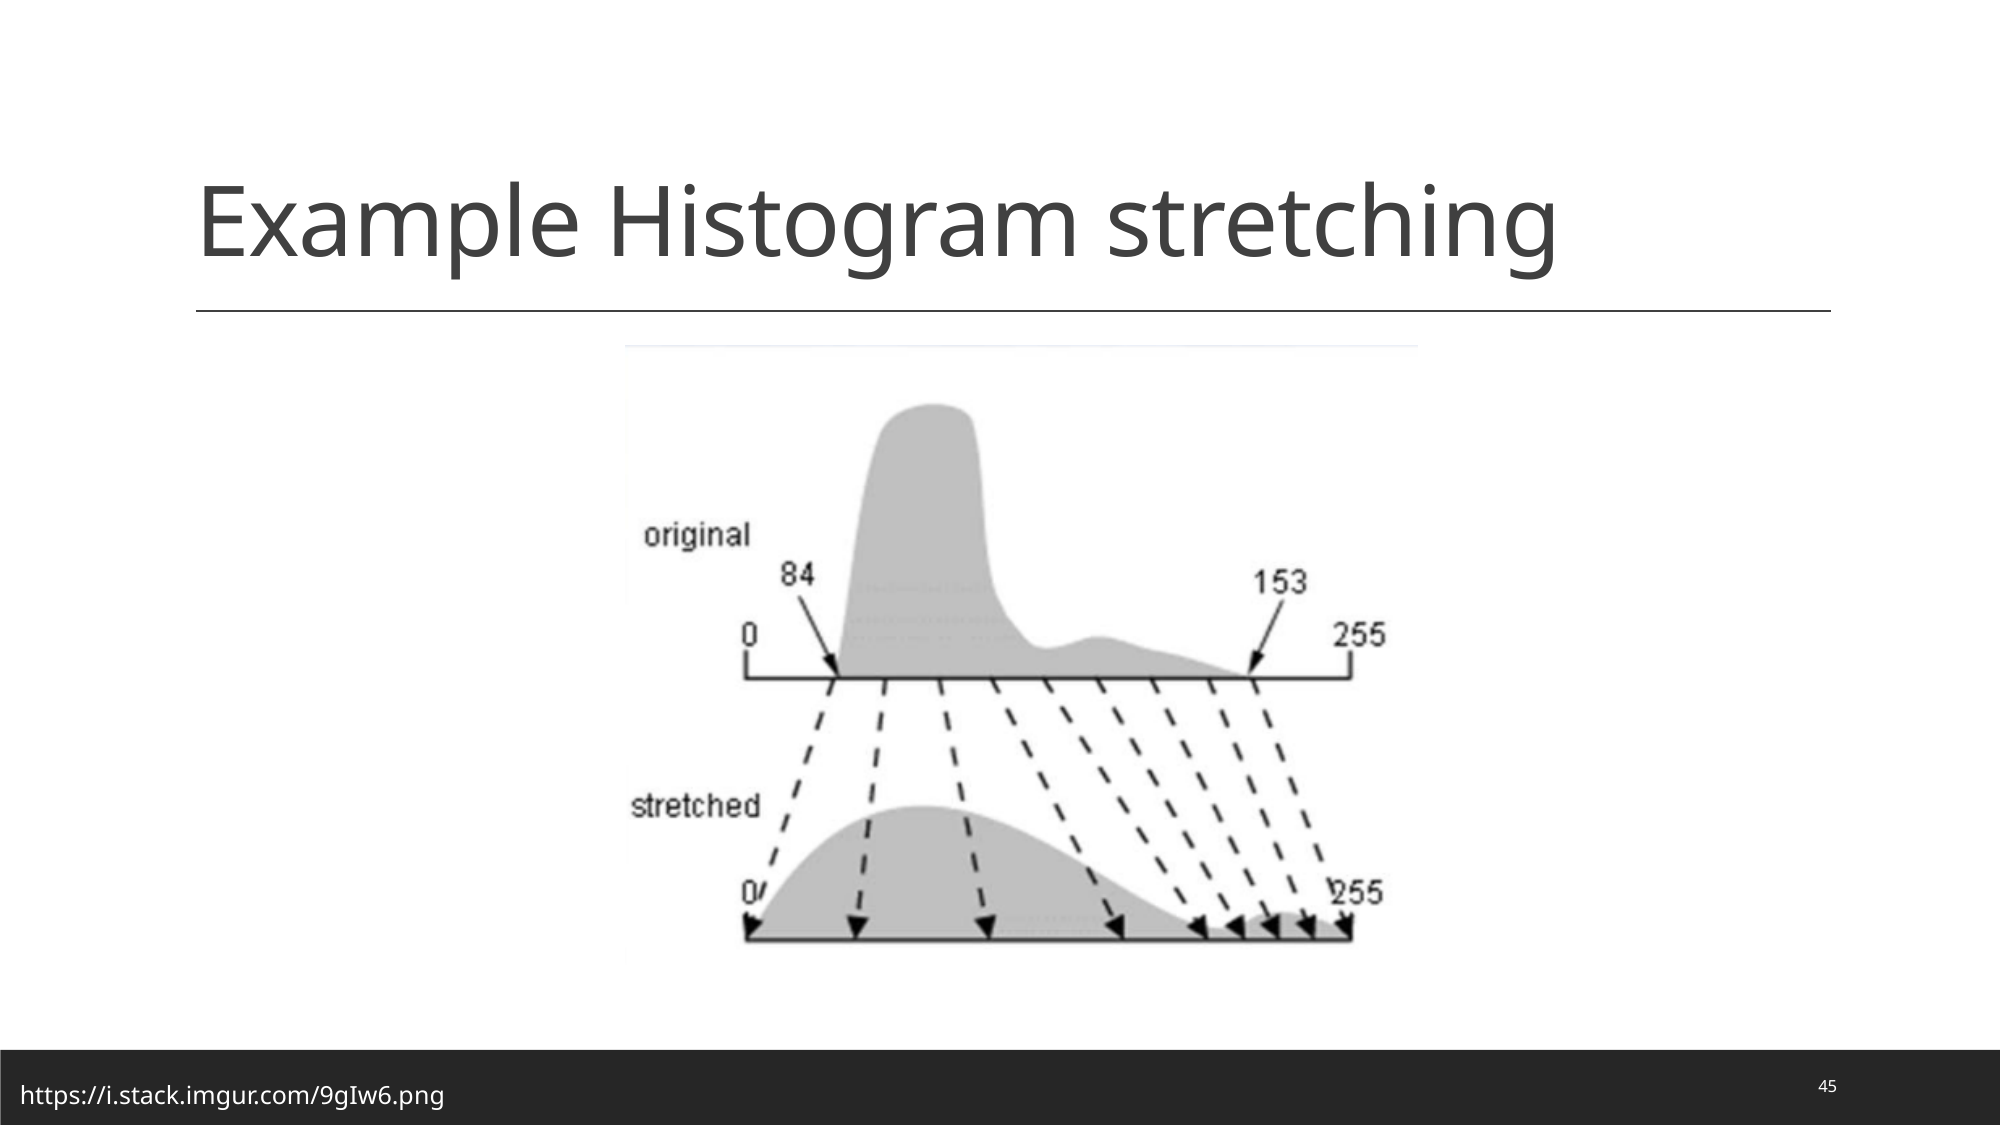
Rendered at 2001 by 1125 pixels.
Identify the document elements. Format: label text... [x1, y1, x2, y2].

title Example Histogram stretching [180, 47, 1830, 285]
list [624, 345, 1418, 990]
slide_number 45 [1803, 1057, 1932, 1118]
text_box https://i.stack.imgur.com/9gIw6.png [5, 1072, 1005, 1117]
